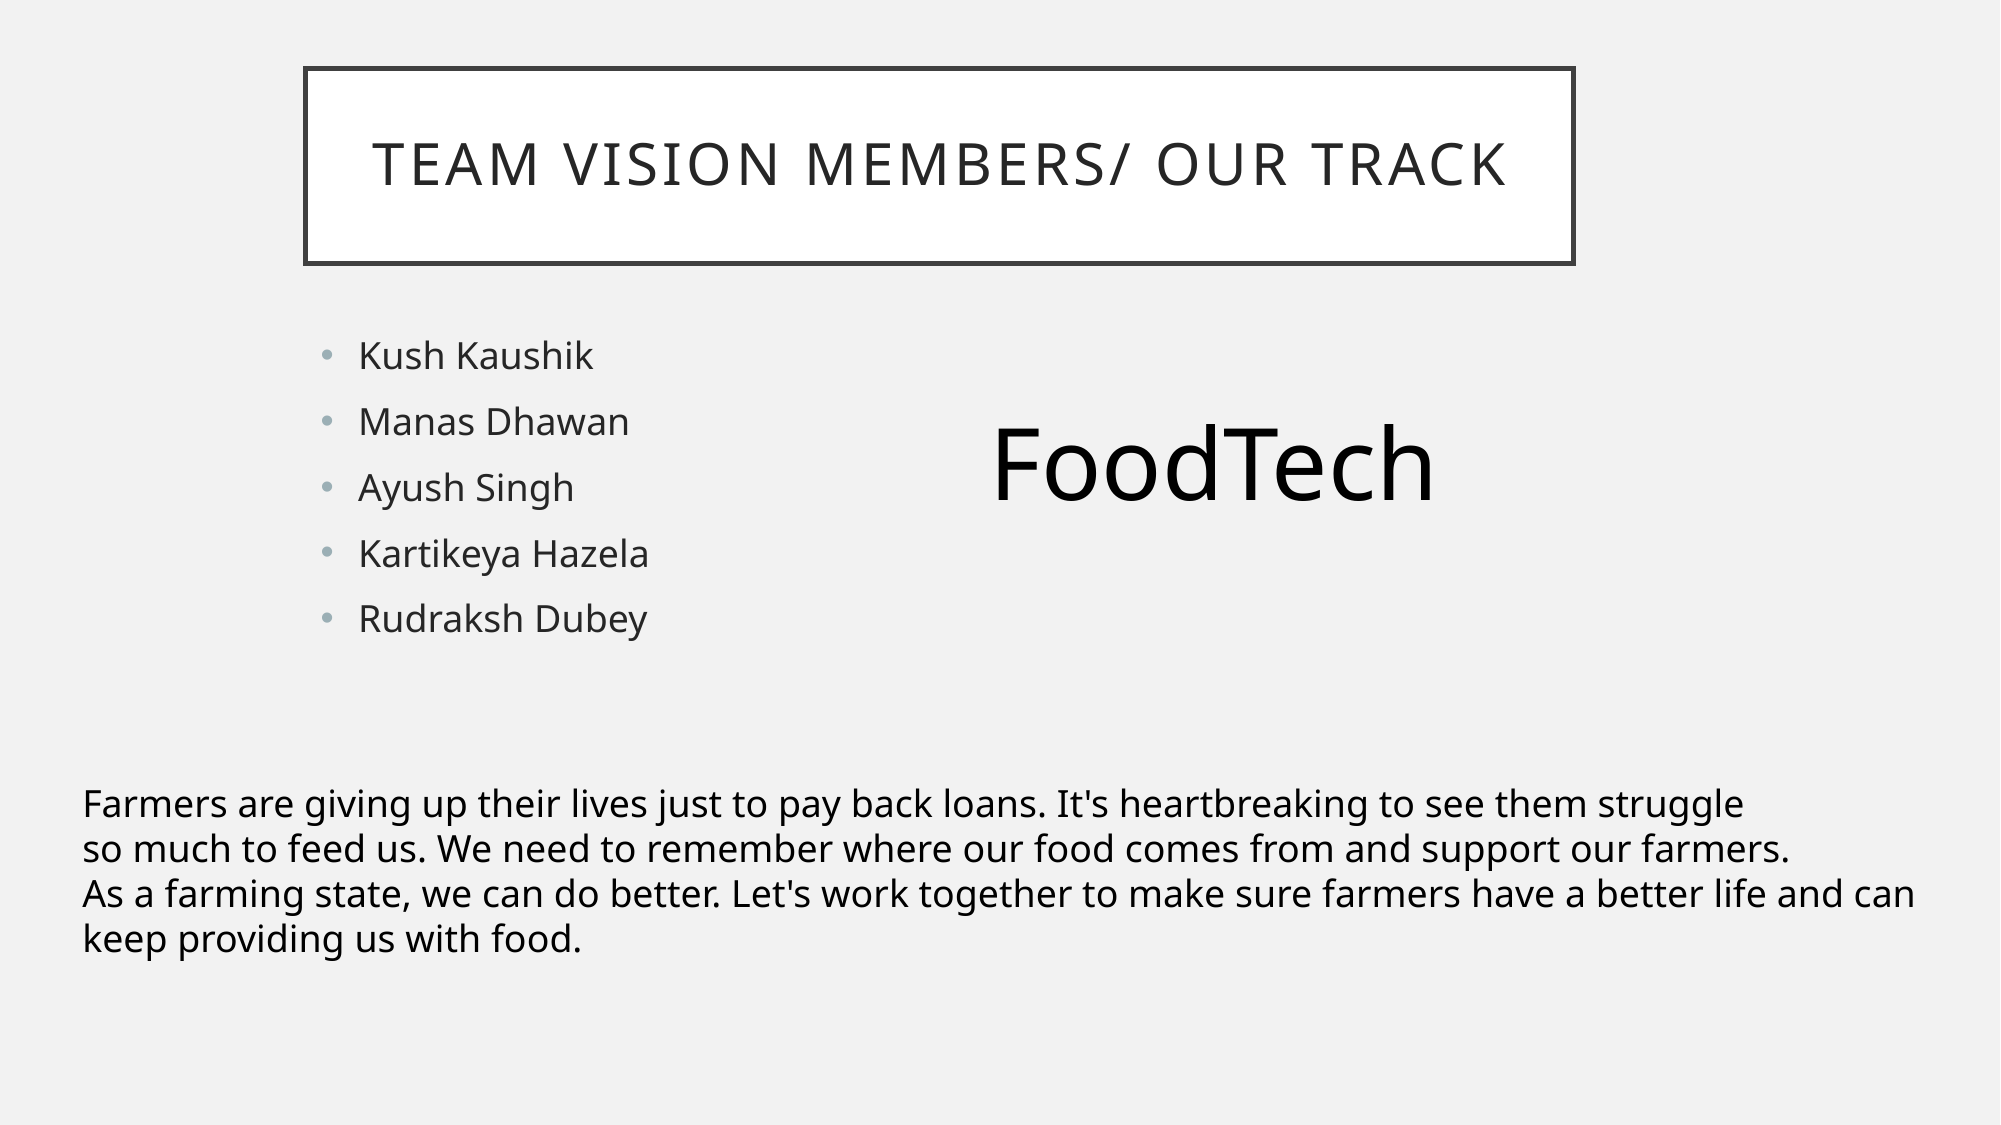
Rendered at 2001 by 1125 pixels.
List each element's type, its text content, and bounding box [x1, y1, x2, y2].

text_box FoodTech [974, 392, 1454, 528]
text_box Farmers are giving up their lives just to pay back loans. It's heartbreaking to see them struggle so much to feed us. We need to remember where our food comes from and support our farmers. As a farming state, we can do better. Let's work together to make sure farmers have a better life and can keep providing us with food. [67, 773, 1933, 968]
list Kush Kaushik Manas Dhawan Ayush Singh Kartikeya Hazela Rudraksh Dubey [305, 324, 1574, 773]
title Team vision members/ Our track [303, 66, 1576, 266]
